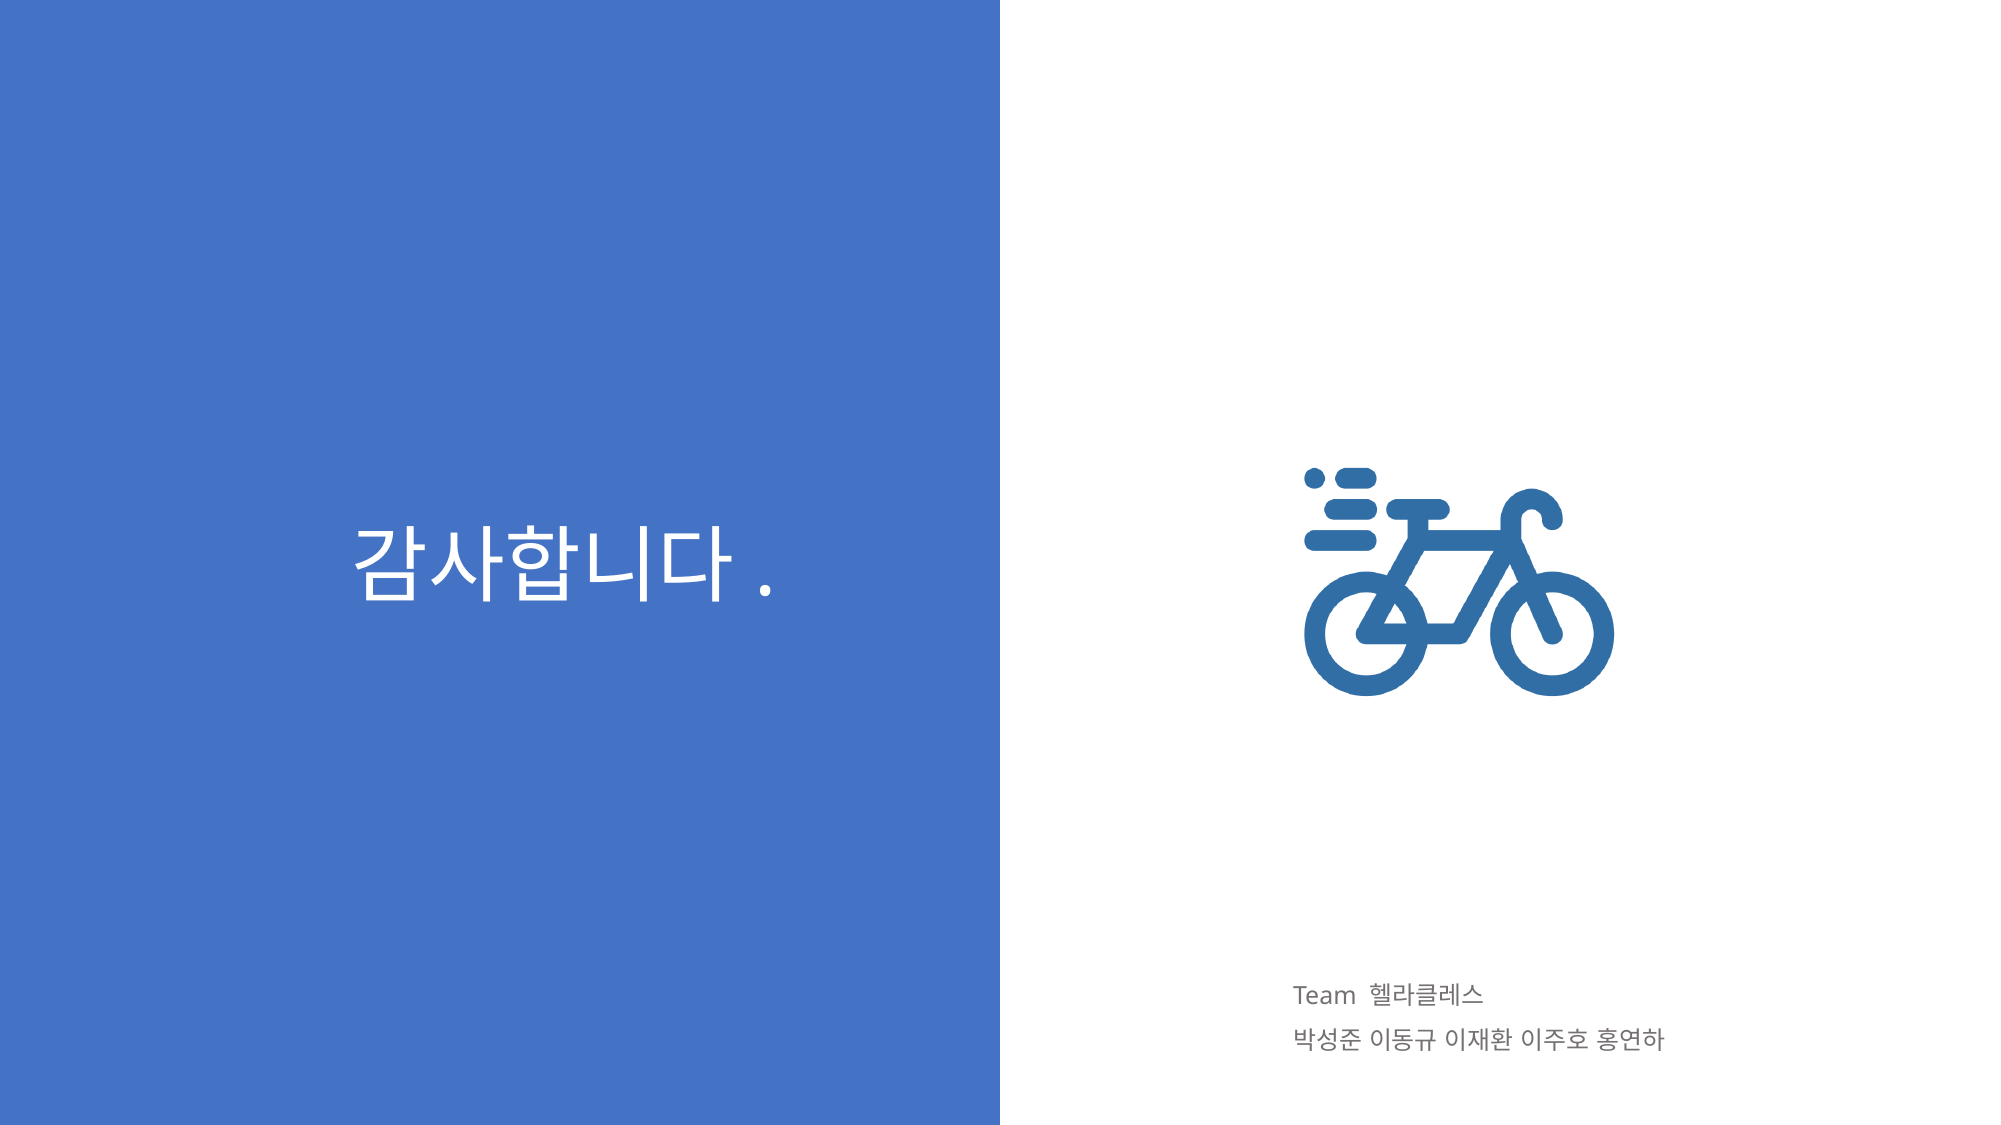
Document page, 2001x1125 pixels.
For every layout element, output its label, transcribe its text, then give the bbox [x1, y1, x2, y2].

text_box [0, 0, 1001, 1125]
text_box 감사합니다. [328, 504, 800, 620]
text_box Team 헬라클레스 박성준 이동규 이재환 이주호 홍연하 [1278, 957, 1716, 1062]
picture [1265, 447, 1637, 703]
